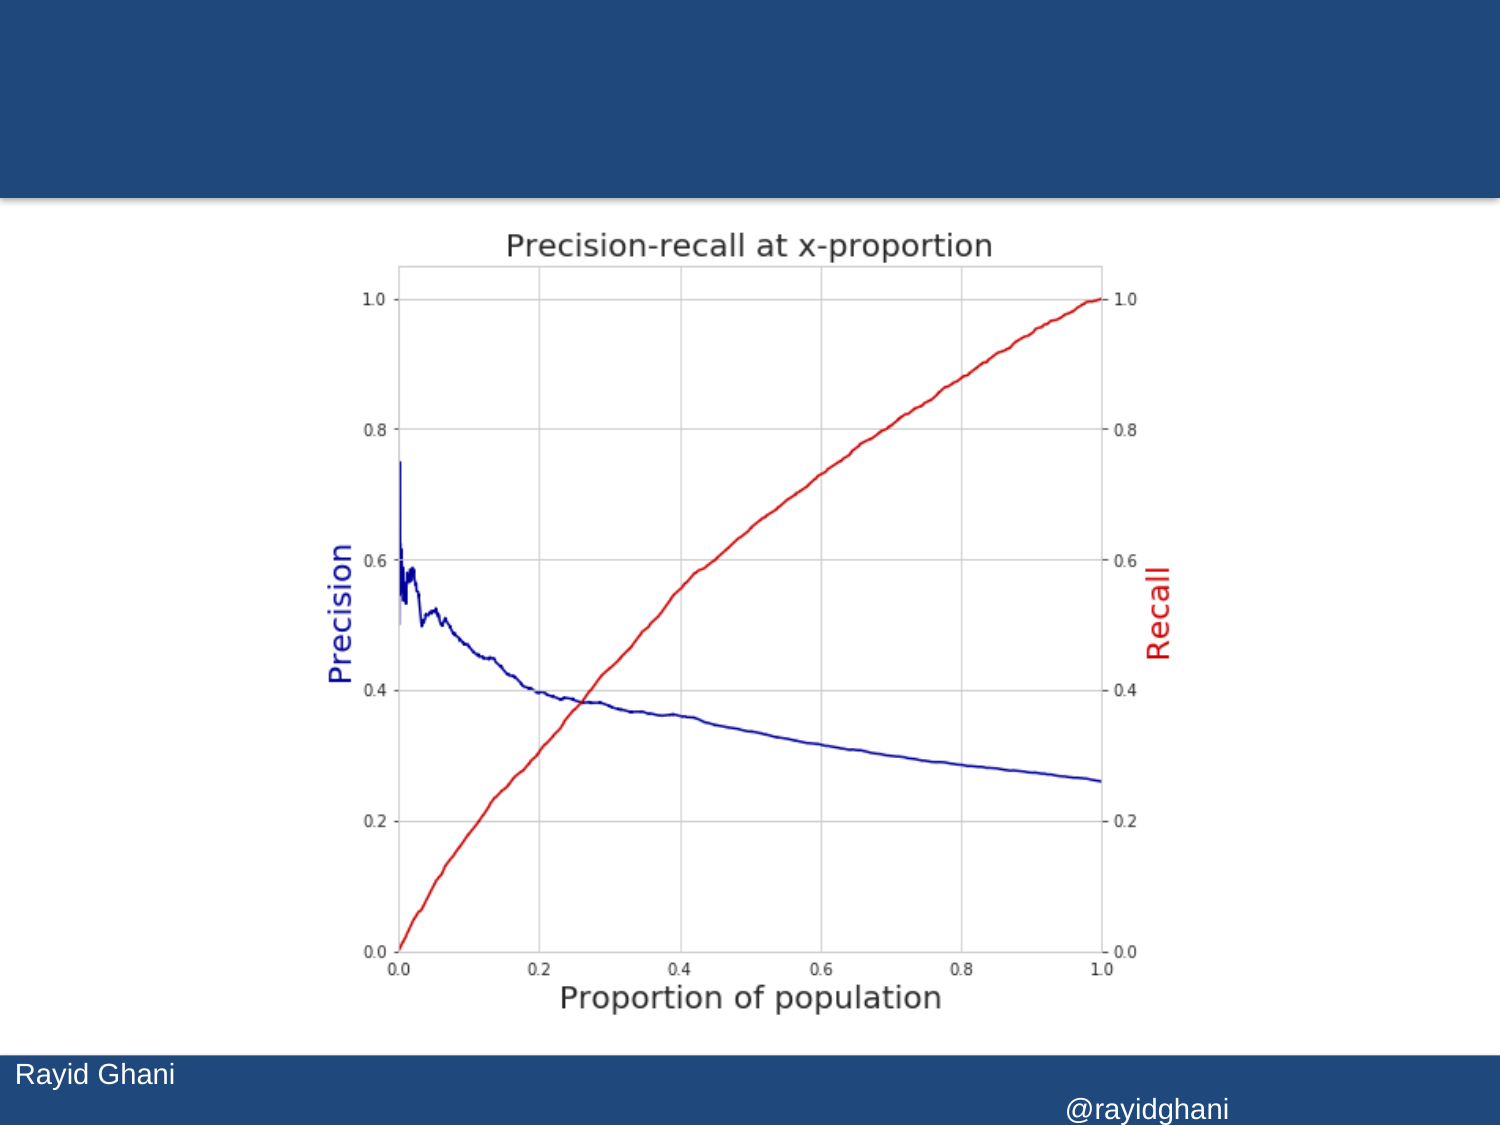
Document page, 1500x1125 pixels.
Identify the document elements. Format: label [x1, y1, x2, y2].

picture [314, 221, 1186, 1026]
